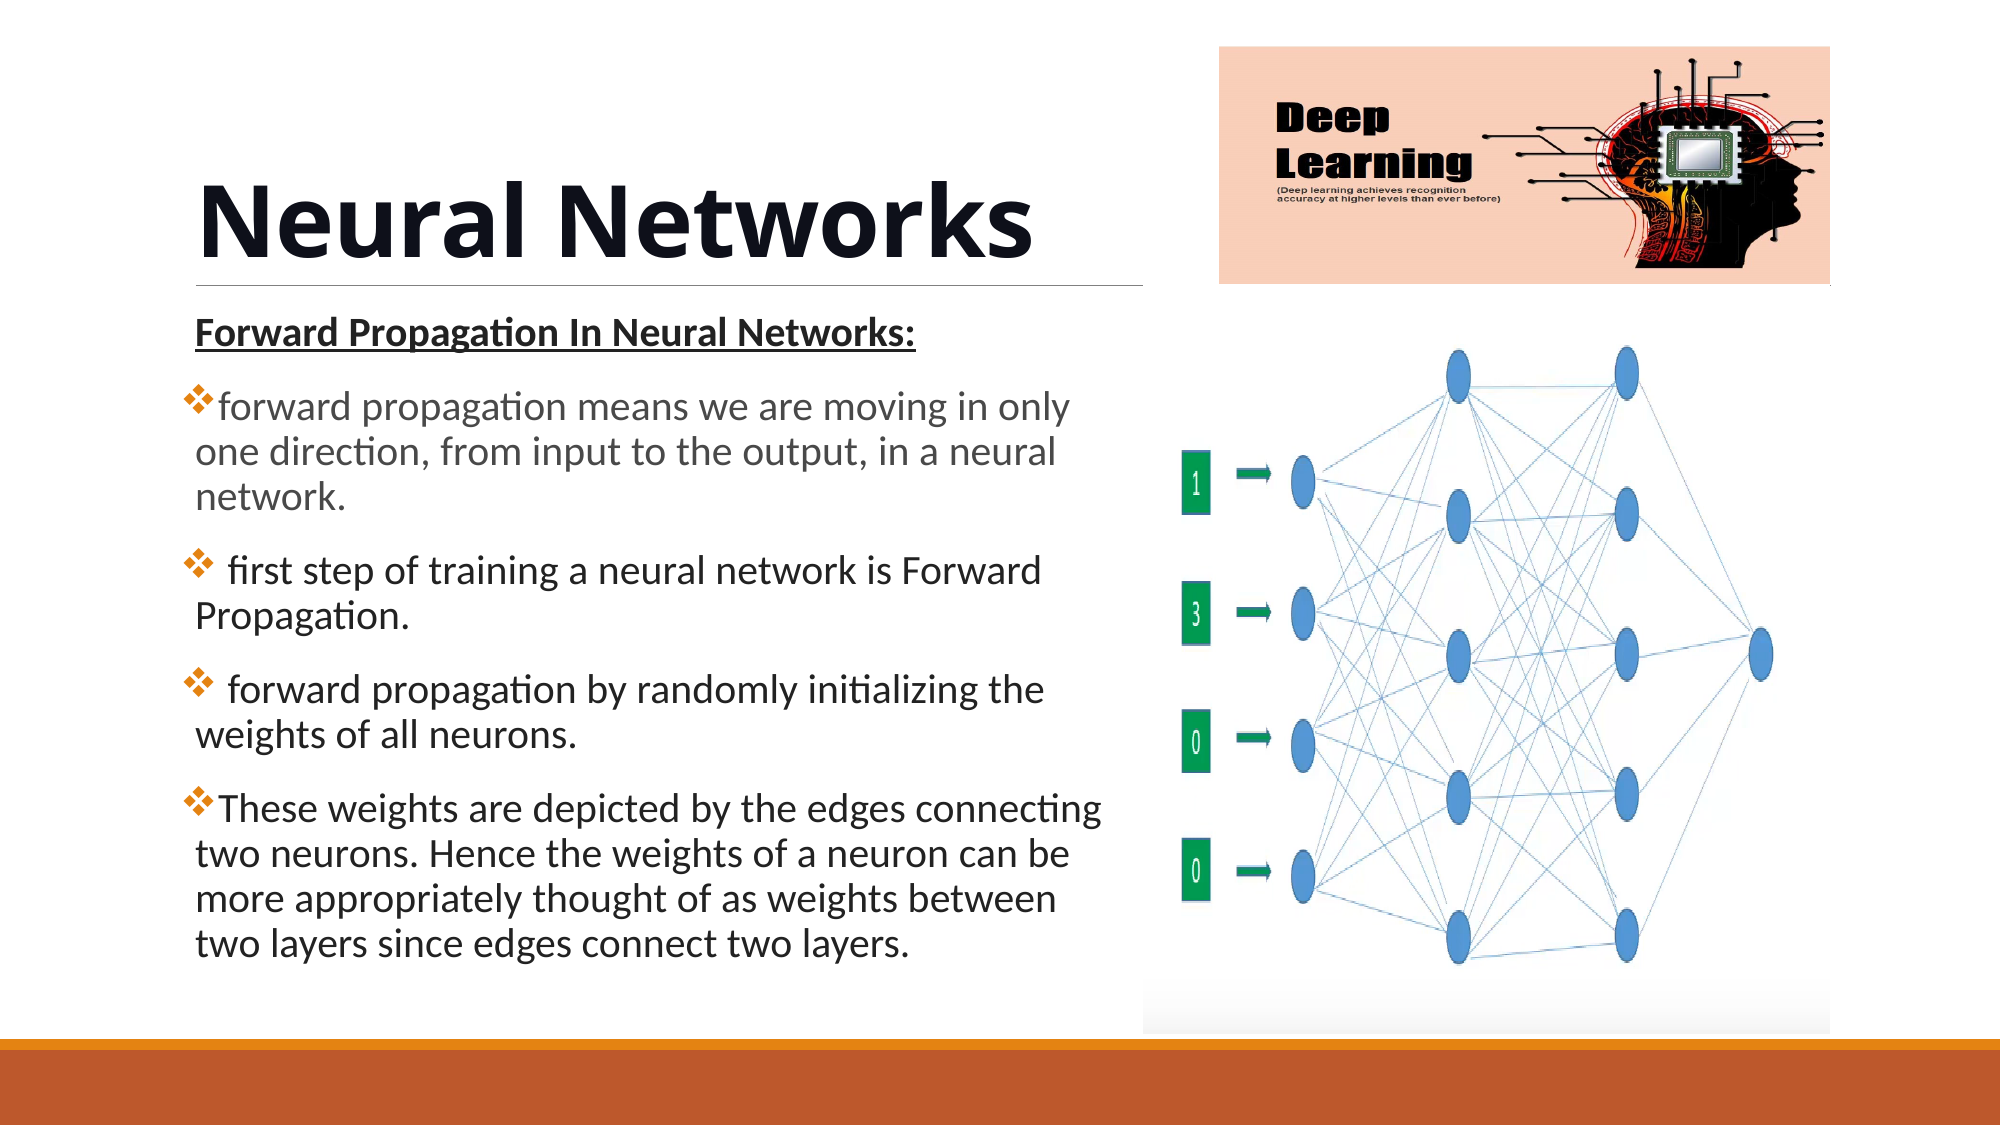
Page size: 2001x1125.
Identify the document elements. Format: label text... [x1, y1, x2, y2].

title Neural Networks [180, 47, 1216, 285]
picture [1218, 46, 1831, 284]
list Forward Propagation In Neural Networks: forward propagation means we are moving in only one direction, from input to the output, in a neural network. first step of training a neural network is Forward Propagation. forward propagation by randomly initializing the weights of all neurons. These weights are depicted by the edges connecting two neurons. Hence the weights of a neuron can be more appropriately thought of as weights between two layers since edges connect two layers. [180, 302, 1121, 1034]
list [1142, 284, 1831, 1034]
